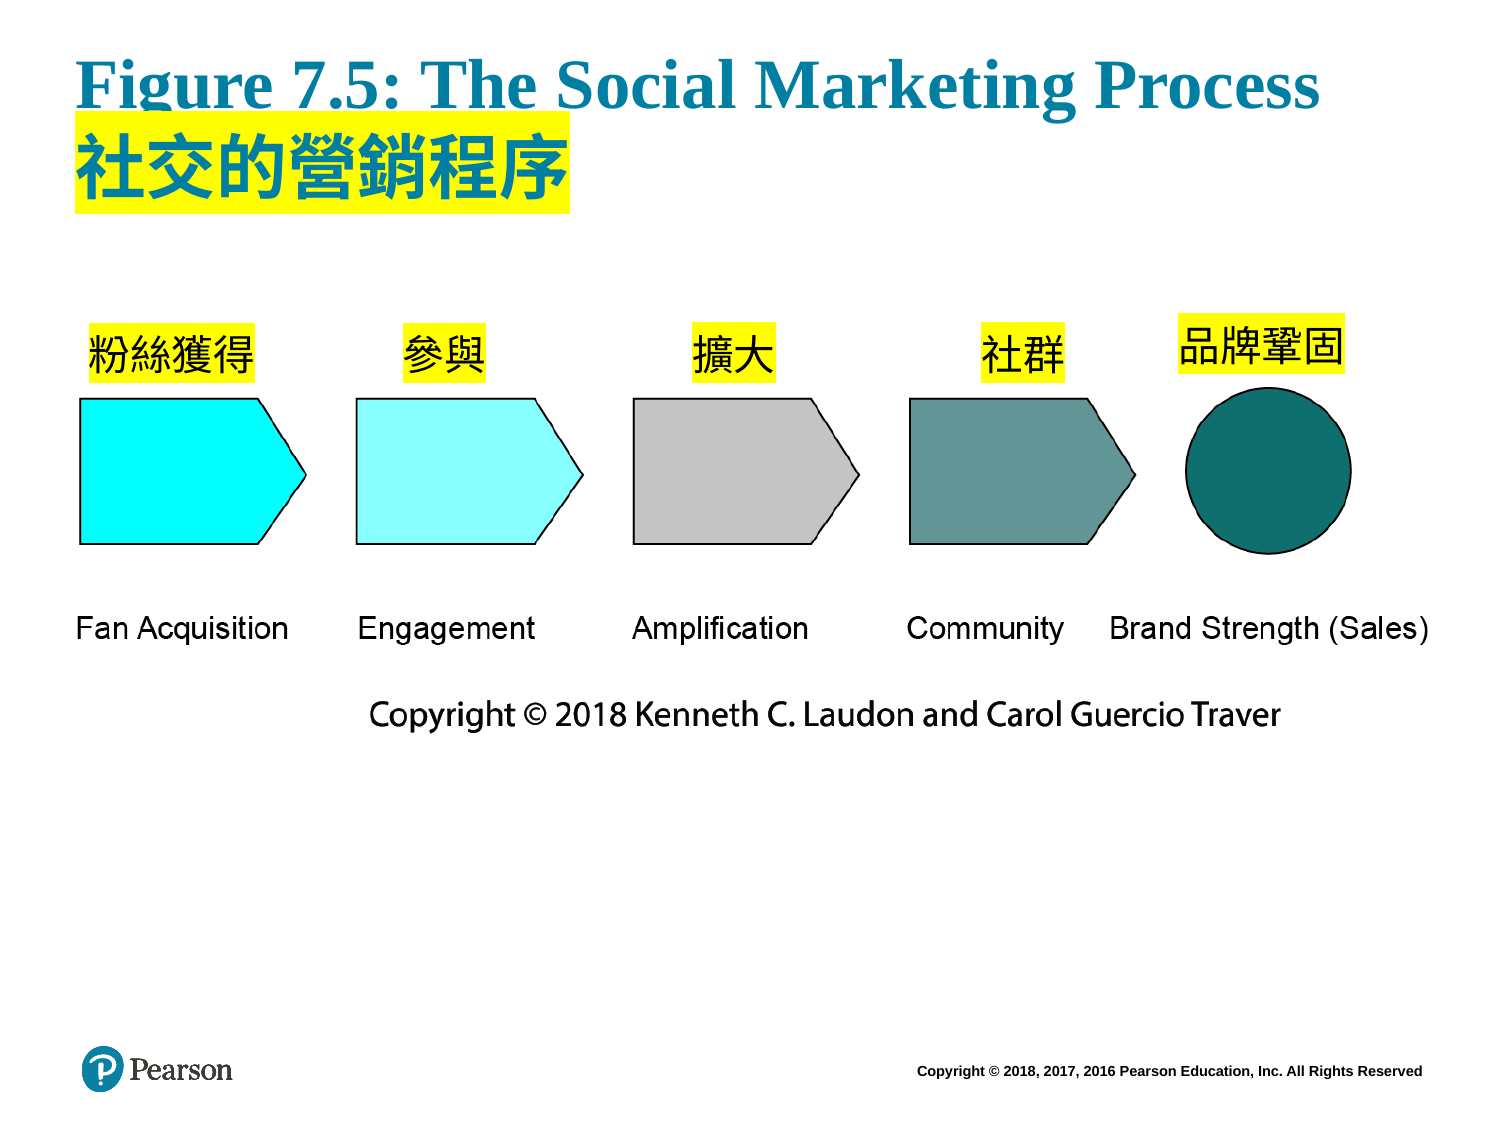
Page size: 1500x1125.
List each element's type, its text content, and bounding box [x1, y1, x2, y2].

text_box 擴大 [677, 321, 791, 385]
picture [74, 387, 1428, 763]
text_box 參與 [388, 321, 502, 385]
text_box 社群 [966, 321, 1080, 385]
text_box 品牌鞏固 [1163, 312, 1361, 378]
text_box 粉絲獲得 [73, 321, 271, 386]
title Figure 7.5: The Social Marketing Process 社交的營銷程序 [75, 37, 1425, 213]
